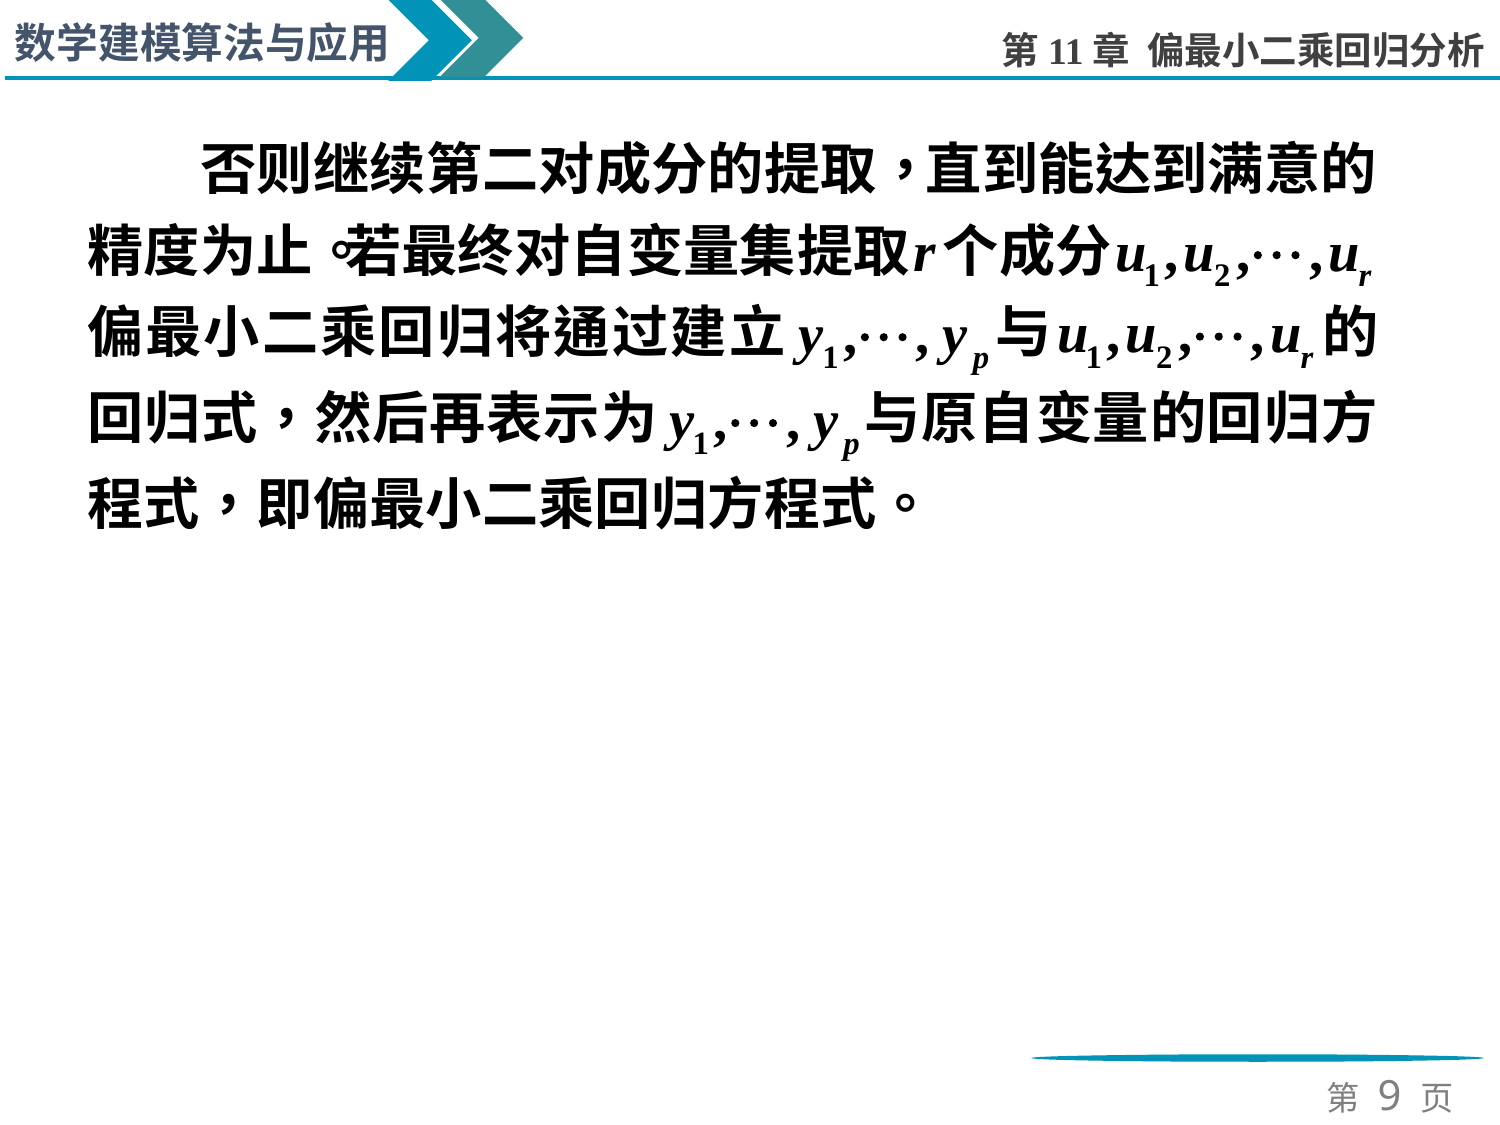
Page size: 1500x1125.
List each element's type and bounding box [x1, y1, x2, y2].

text_box [87, 131, 1377, 594]
